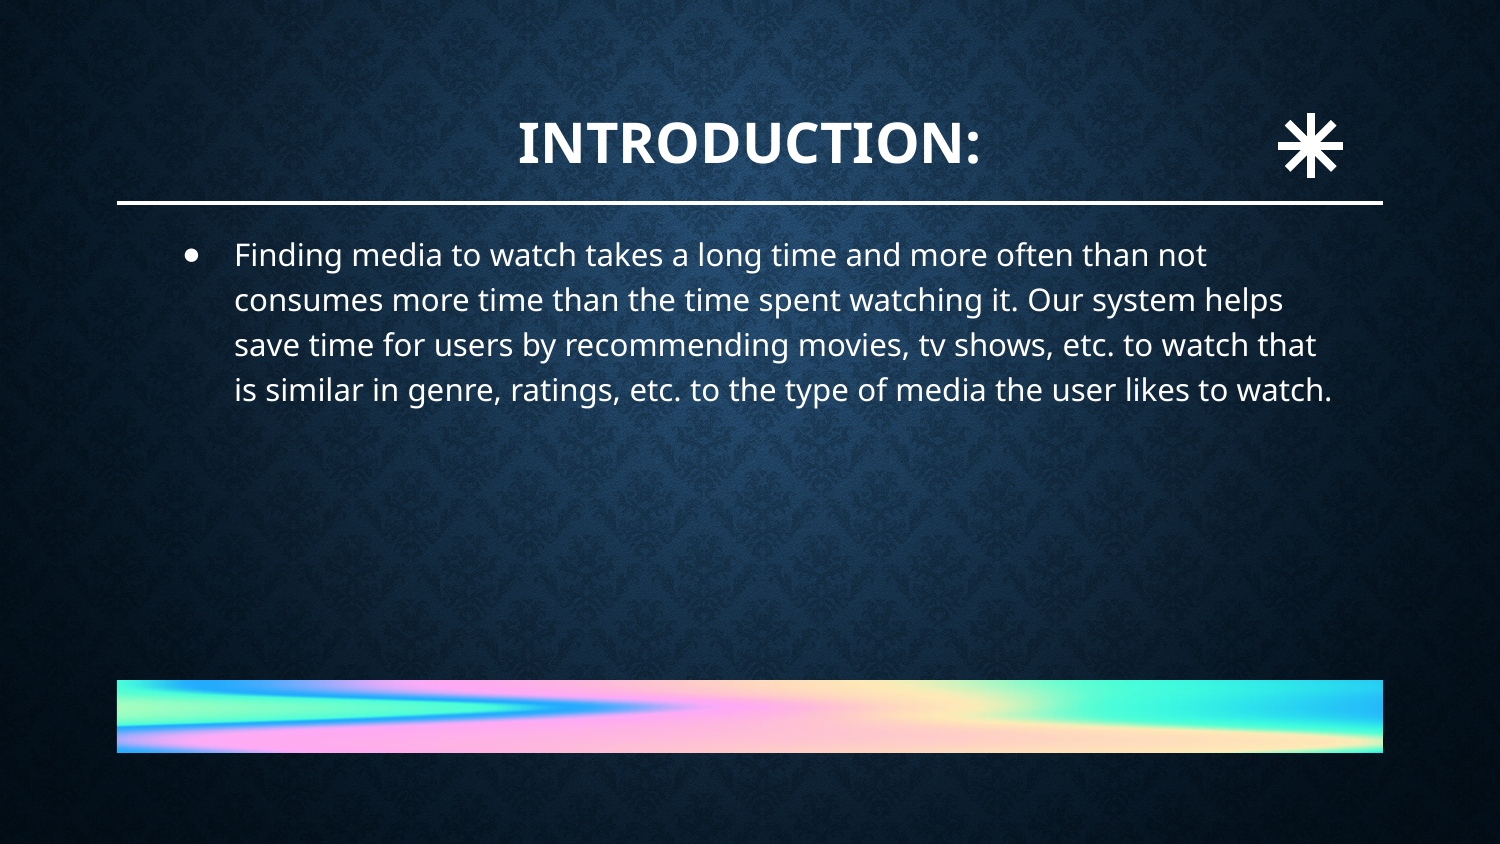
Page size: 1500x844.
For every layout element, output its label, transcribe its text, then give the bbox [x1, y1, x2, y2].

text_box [1277, 112, 1344, 179]
picture [0, 0, 1500, 844]
title INTRODUCTION: [116, 106, 1383, 185]
list Finding media to watch takes a long time and more often than not consumes more time than the time spent watching it. Our system helps save time for users by recommending movies, tv shows, etc. to watch that is similar in genre, ratings, etc. to the type of media the user likes to watch. [144, 212, 1356, 678]
